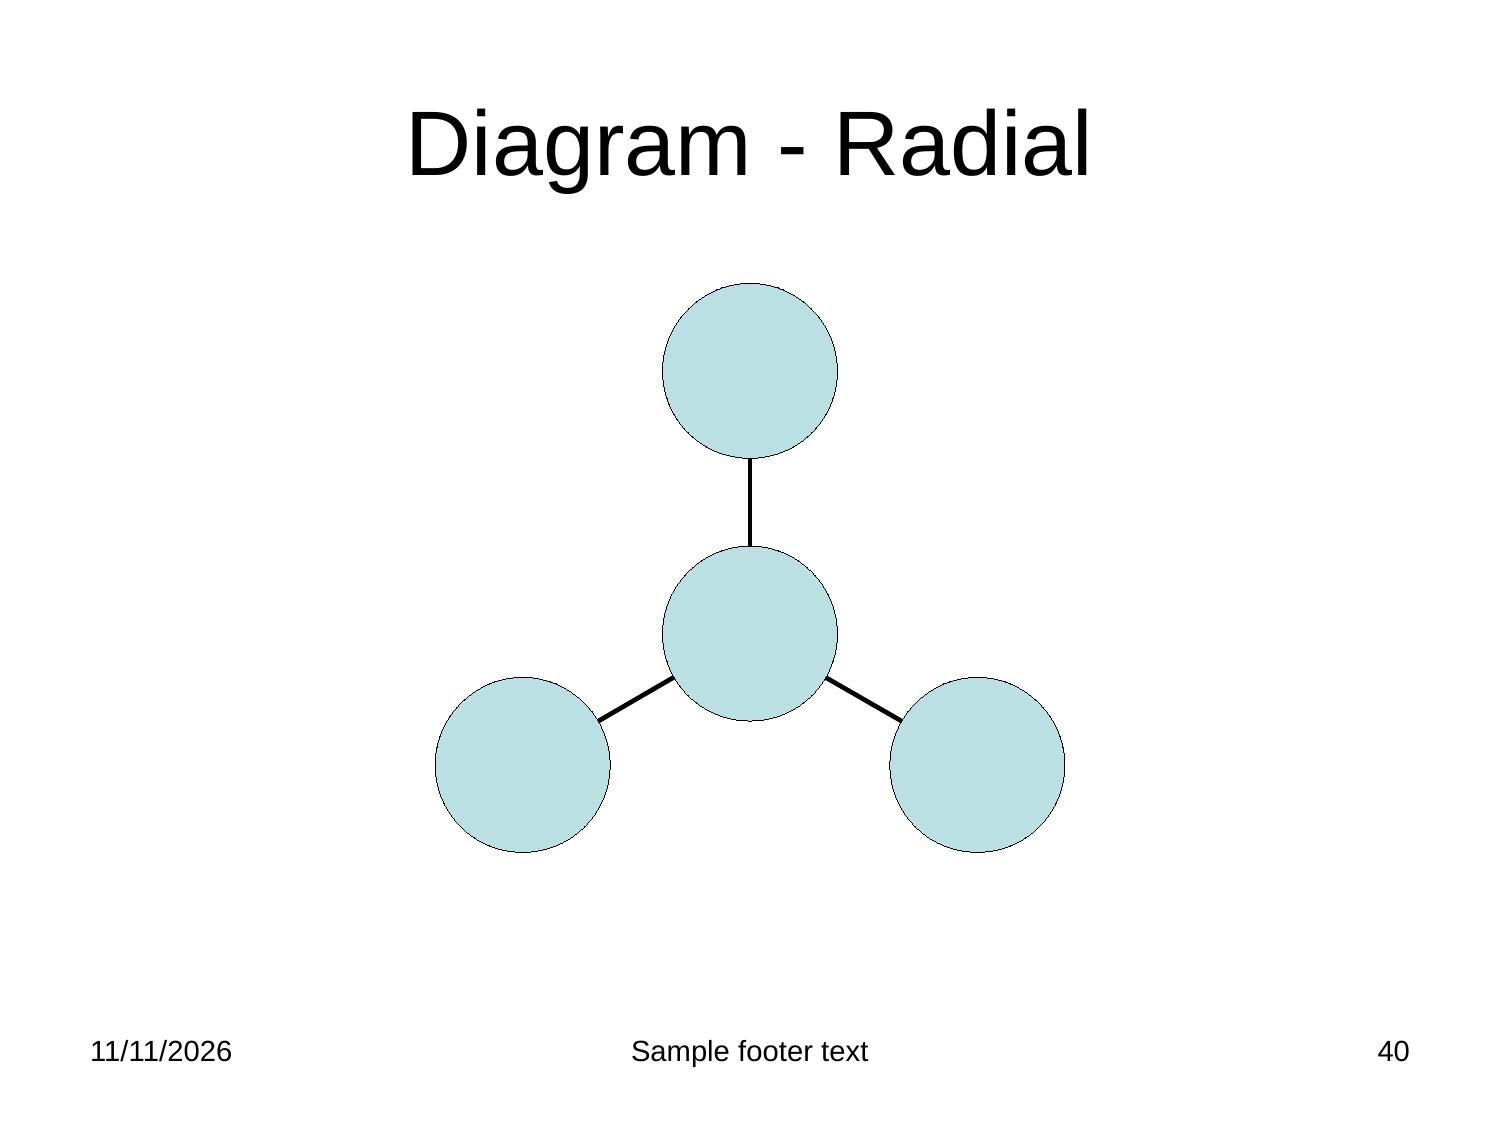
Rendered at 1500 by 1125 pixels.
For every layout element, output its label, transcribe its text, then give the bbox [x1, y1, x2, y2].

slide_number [74, 1024, 426, 1103]
title Diagram - Radial [74, 44, 1426, 233]
slide_number 40 [1074, 1024, 1426, 1103]
footer Sample footer text [512, 1024, 988, 1103]
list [74, 264, 1426, 1003]
